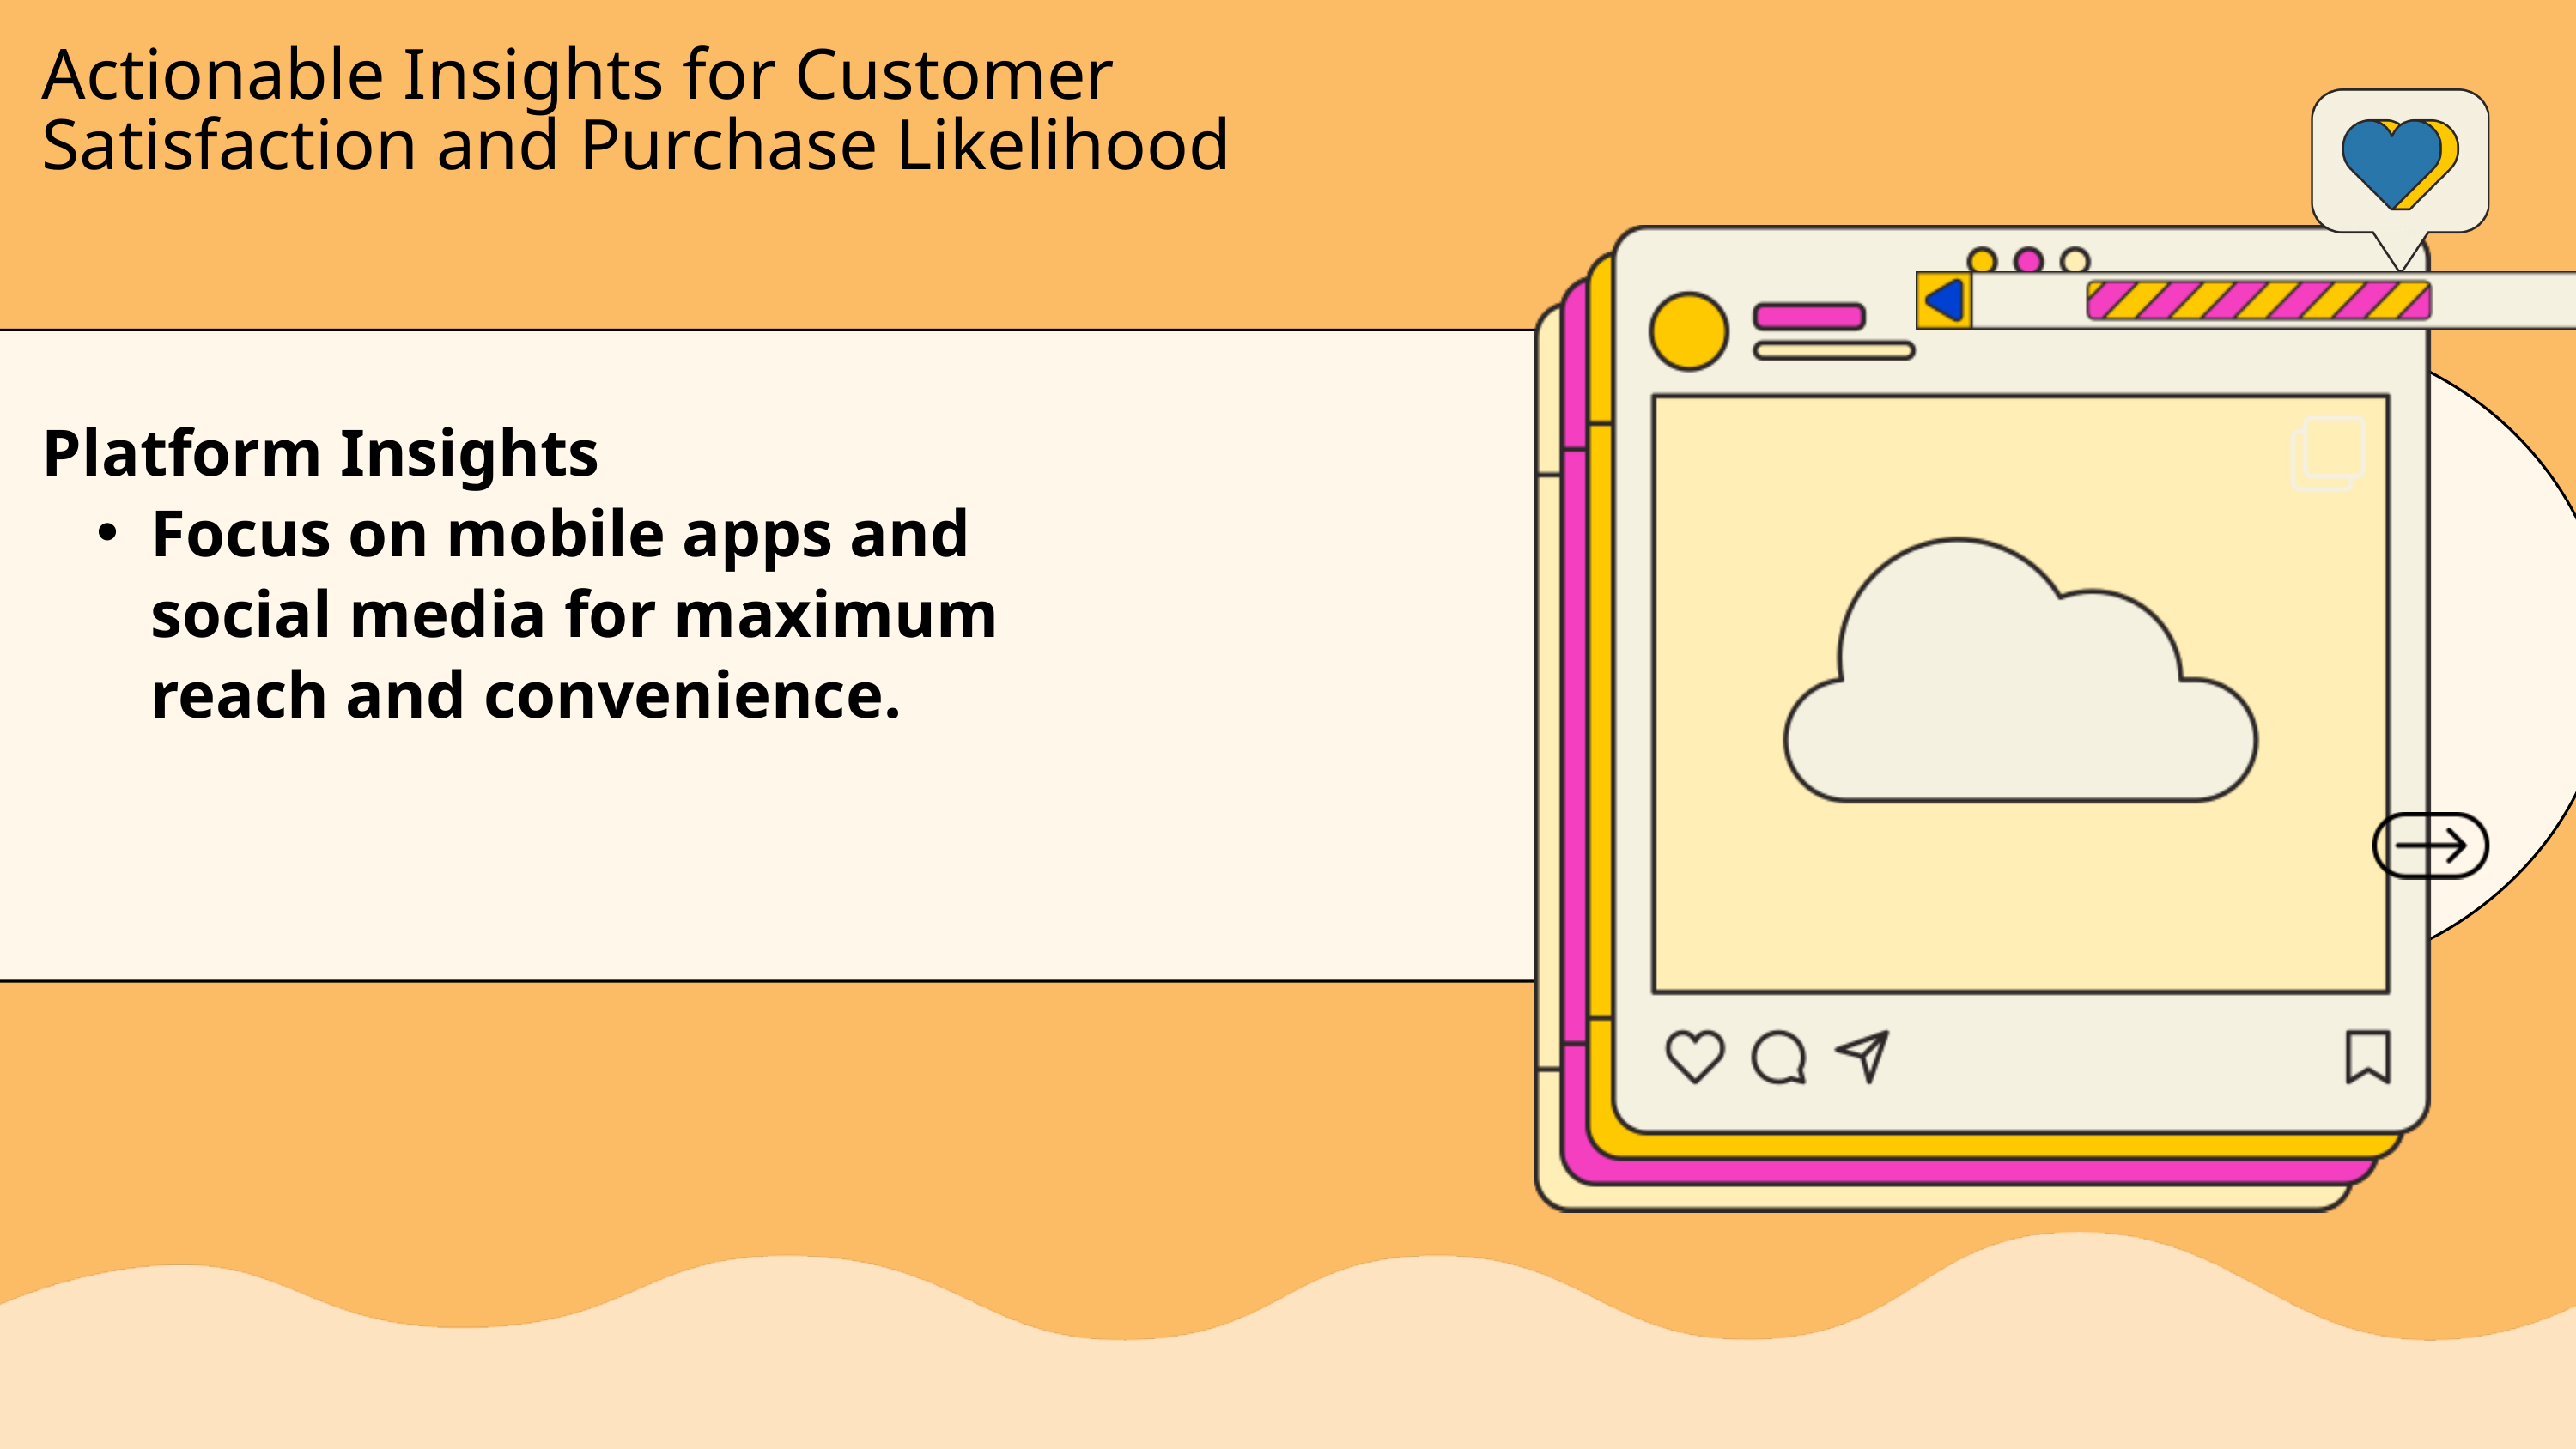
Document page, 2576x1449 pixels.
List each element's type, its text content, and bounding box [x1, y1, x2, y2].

text_box Actionable Insights for Customer Satisfaction and Purchase Likelihood [41, 43, 1328, 184]
text_box [1534, 225, 2311, 326]
text_box [2311, 88, 2490, 271]
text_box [0, 330, 2576, 982]
text_box [1916, 271, 2576, 326]
text_box [1534, 991, 2432, 1213]
text_box [0, 1232, 2576, 1449]
